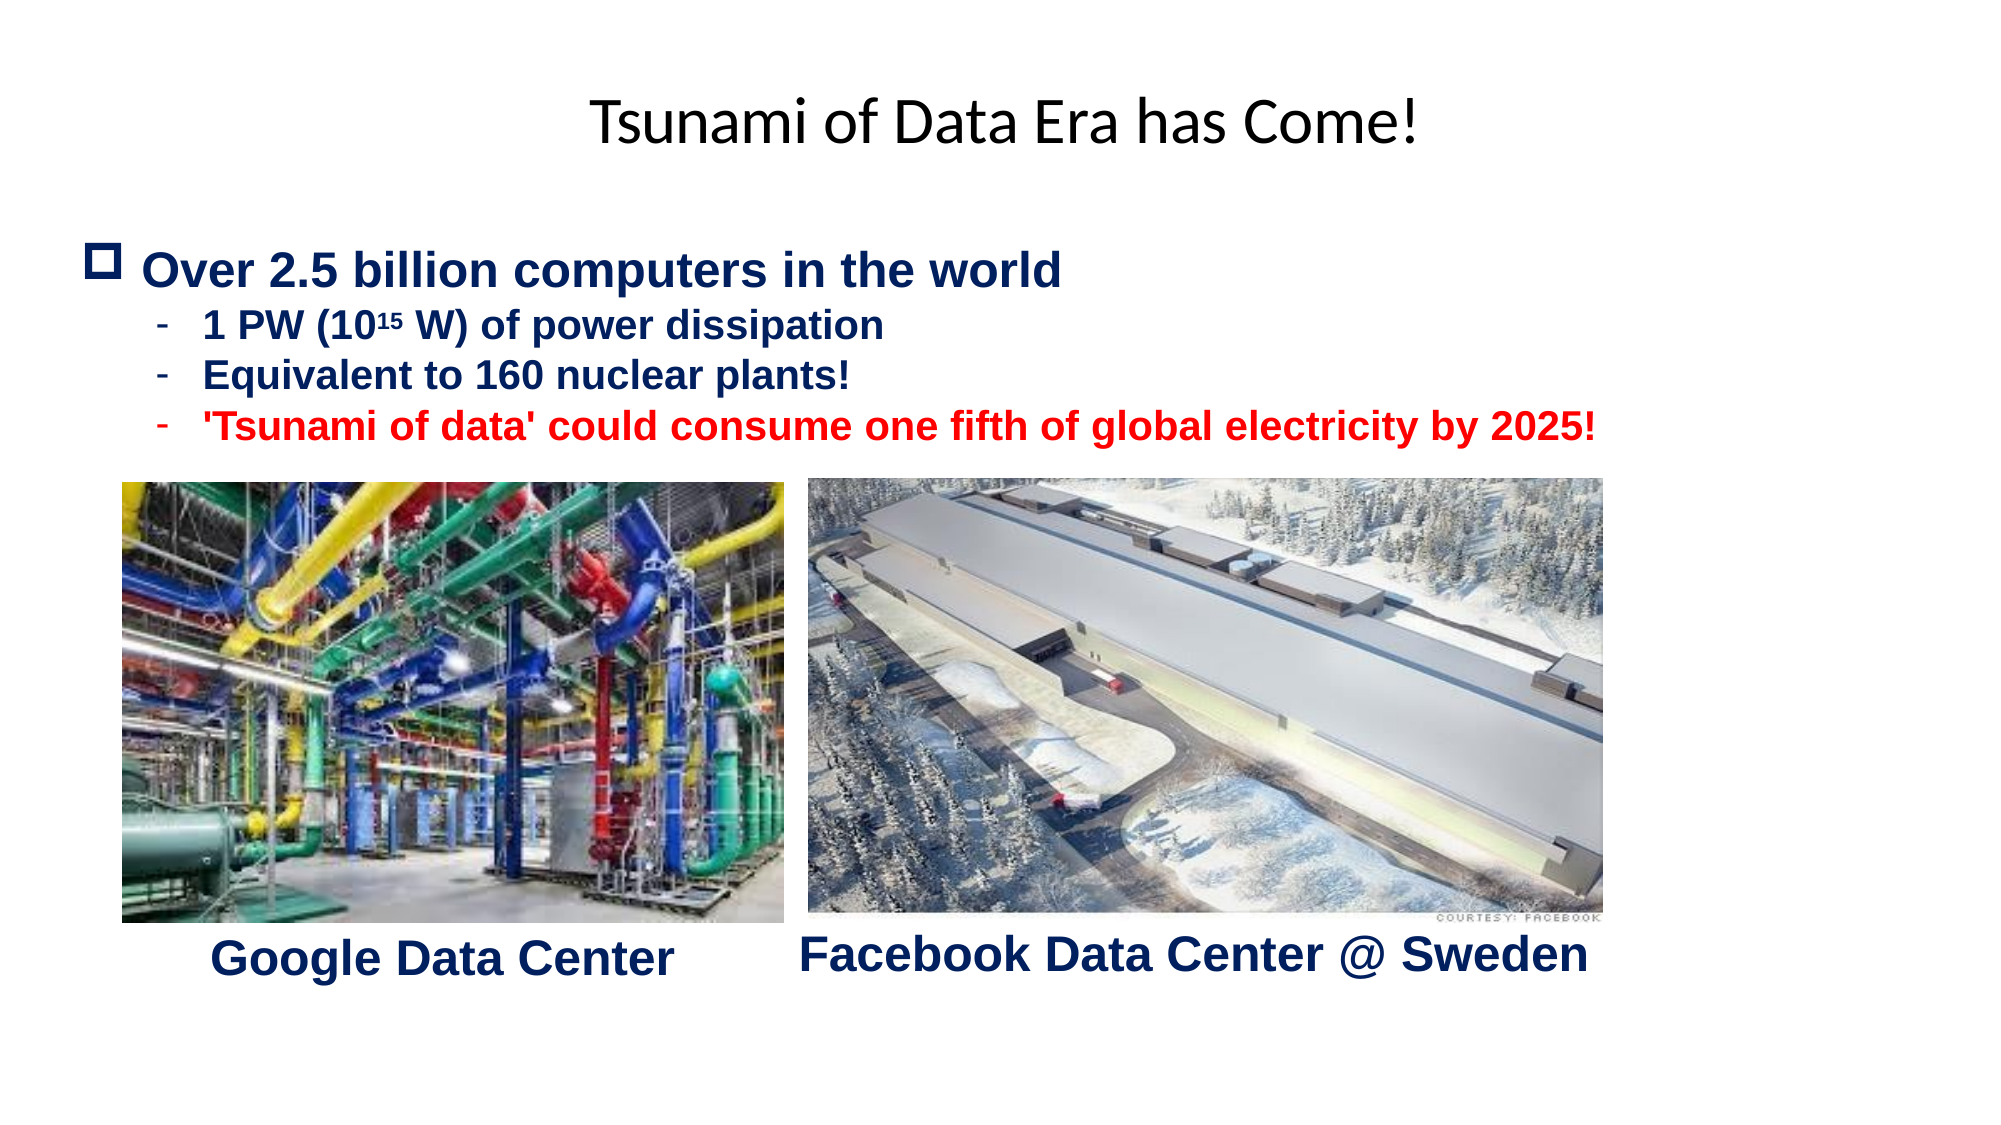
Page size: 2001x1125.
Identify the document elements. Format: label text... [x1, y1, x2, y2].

text_box Google Data Center [207, 931, 679, 986]
picture [121, 482, 784, 923]
picture [808, 478, 1604, 923]
text_box Facebook Data Center @ Sweden [796, 919, 1594, 982]
text_box Over 2.5 billion computers in the world 1 PW (1015 W) of power dissipation Equivalent to 160 nuclear plants! 'Tsunami of data' could consume one fifth of global electricity by 2025! [76, 235, 1610, 449]
title Tsunami of Data Era has Come! [587, 75, 1590, 235]
